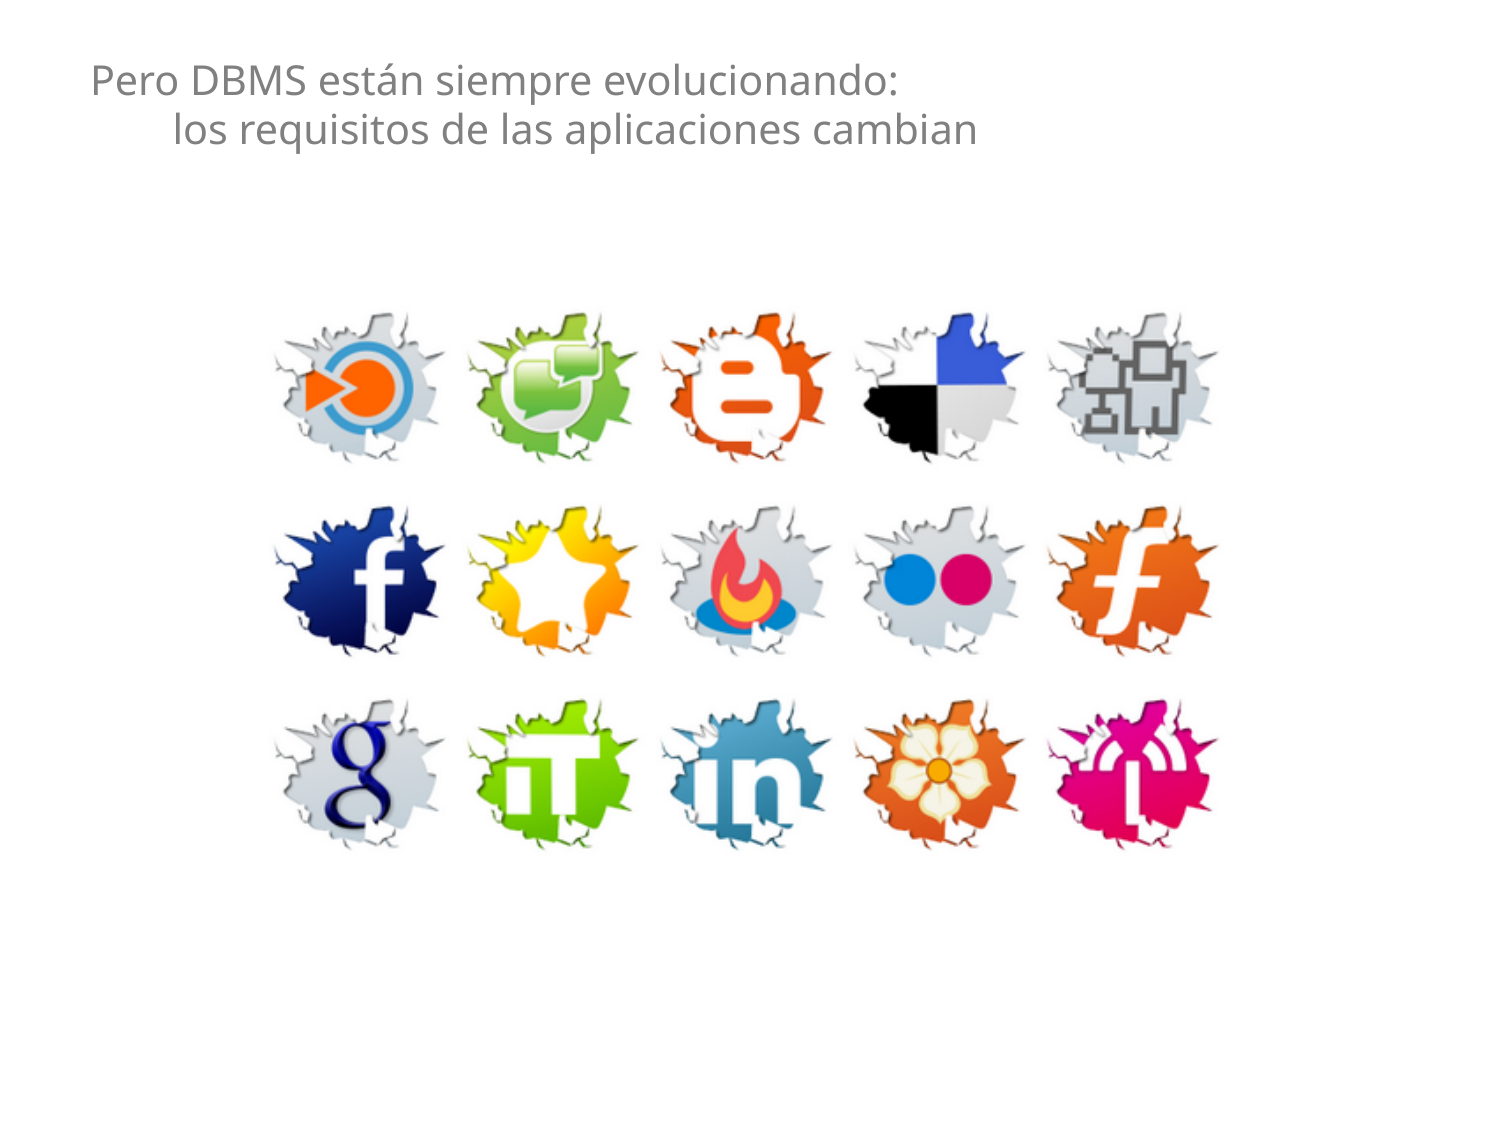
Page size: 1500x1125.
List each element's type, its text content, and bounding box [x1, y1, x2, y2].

picture [250, 287, 1250, 876]
title Pero DBMS están siempre evolucionando: los requisitos de las aplicaciones cambian [75, 45, 1425, 163]
